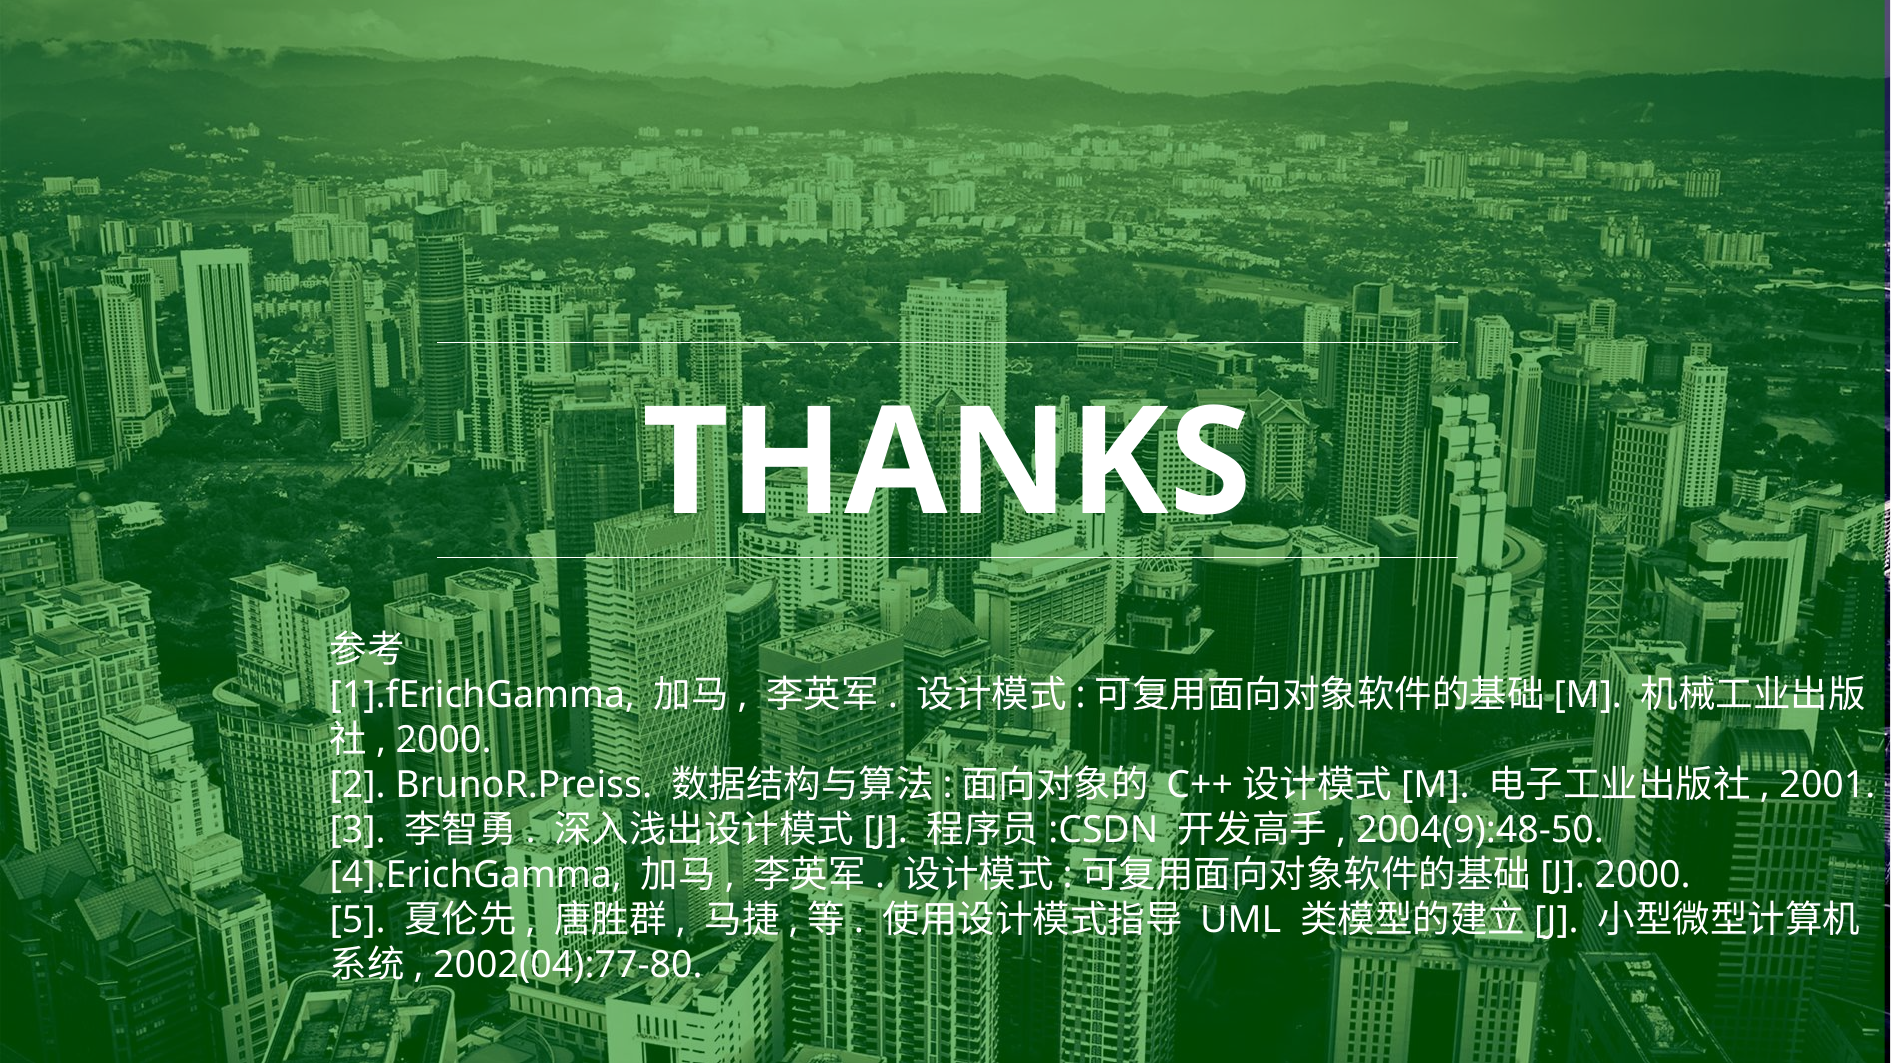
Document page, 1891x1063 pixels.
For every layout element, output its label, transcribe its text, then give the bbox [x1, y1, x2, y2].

text_box 参考 [1].fErichGamma, 加马, 李英军. 设计模式:可复用面向对象软件的基础[M]. 机械工业出版 社, 2000. [2]. BrunoR.Preiss. 数据结构与算法:面向对象的 C++设计模式[M]. 电子工业出版社, 2001. [3]. 李智勇. 深入浅出设计模式[J]. 程序员:CSDN 开发高手, 2004(9):48-50. [4].ErichGamma, 加马, 李英军. 设计模式:可复用面向对象软件的基础[J]. 2000. [5]. 夏伦先, 唐胜群, 马捷,等. 使用设计模式指导 UML 类模型的建立[J]. 小型微型计算机 系统, 2002(04):77-80. [311, 616, 1891, 995]
text_box [0, 0, 1887, 1063]
text_box THANKS [624, 354, 1271, 553]
picture [1887, 0, 1891, 616]
picture [1887, 995, 1891, 1063]
